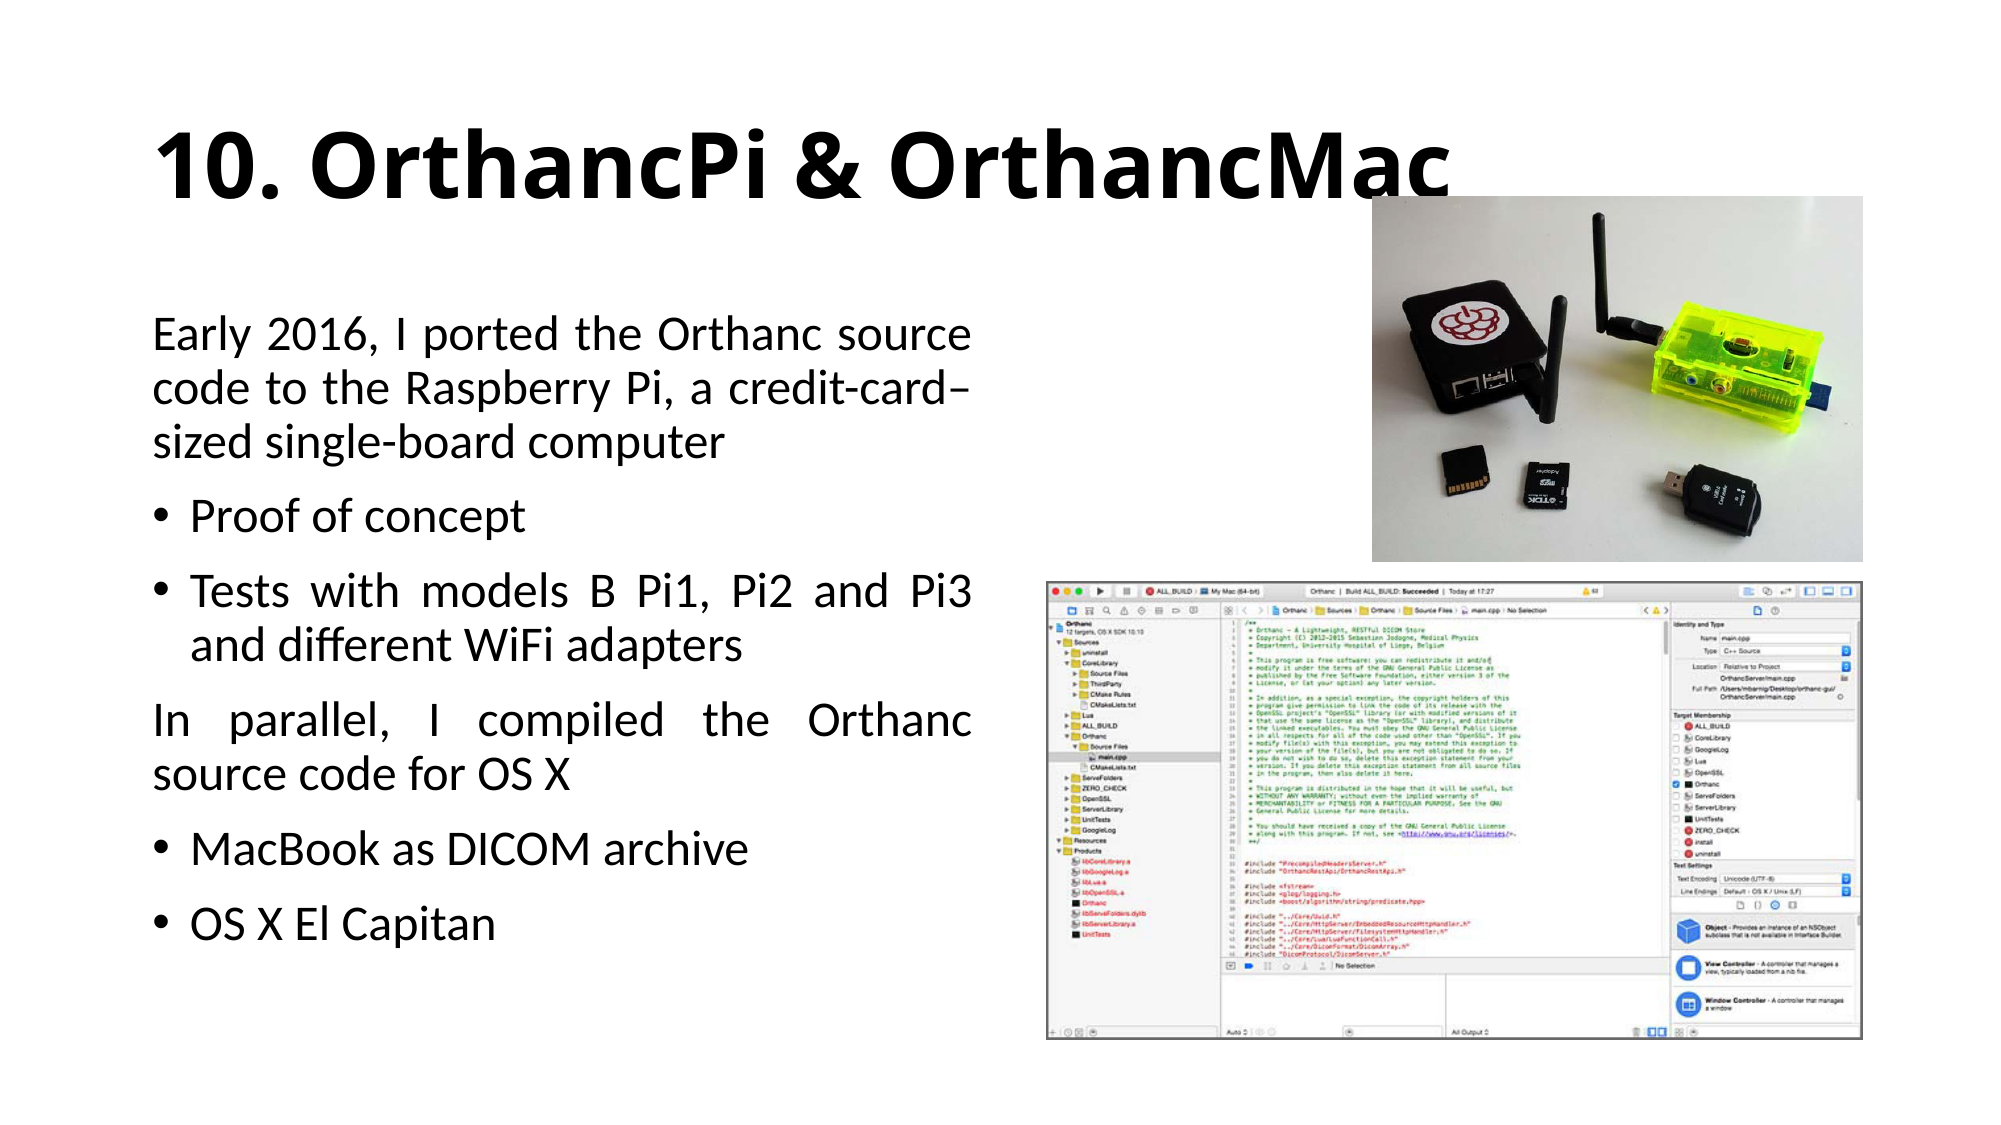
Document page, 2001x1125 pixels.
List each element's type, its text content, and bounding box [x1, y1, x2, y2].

list Early 2016, I ported the Orthanc source code to the Raspberry Pi, a credit-card–sized single-board computer Proof of concept Tests with models B Pi1, Pi2 and Pi3 and different WiFi adapters In parallel, I compiled the Orthanc source code for OS X MacBook as DICOM archive OS X El Capitan [137, 299, 988, 1014]
picture [1046, 581, 1863, 1040]
title 10. OrthancPi & OrthancMac [137, 59, 1863, 278]
picture [1372, 196, 1863, 562]
